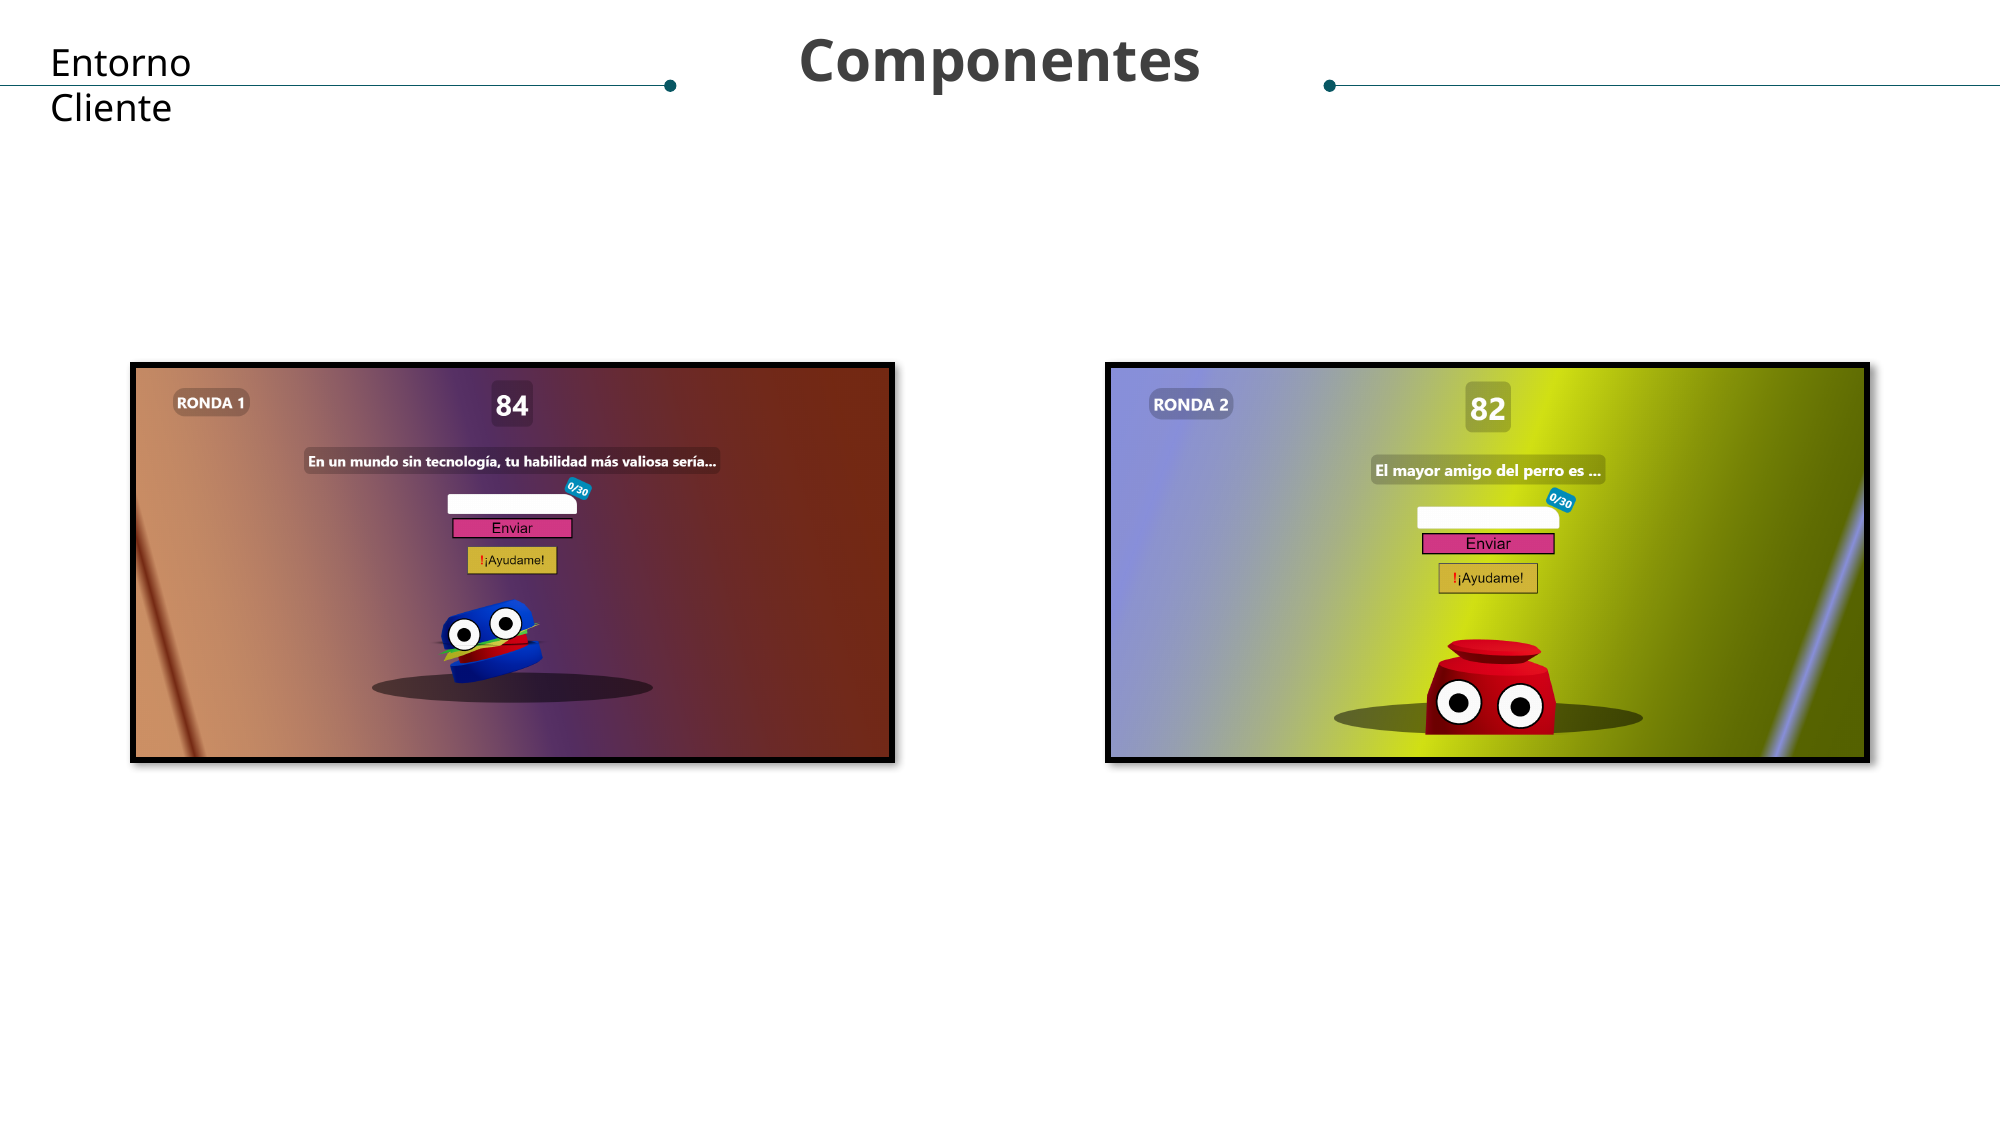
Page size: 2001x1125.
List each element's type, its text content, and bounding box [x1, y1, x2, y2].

text_box Componentes [336, 31, 1963, 95]
text_box Entorno Cliente [35, 86, 336, 136]
picture [1111, 368, 1865, 757]
text_box Entorno Cliente [35, 31, 336, 85]
picture [135, 368, 889, 757]
